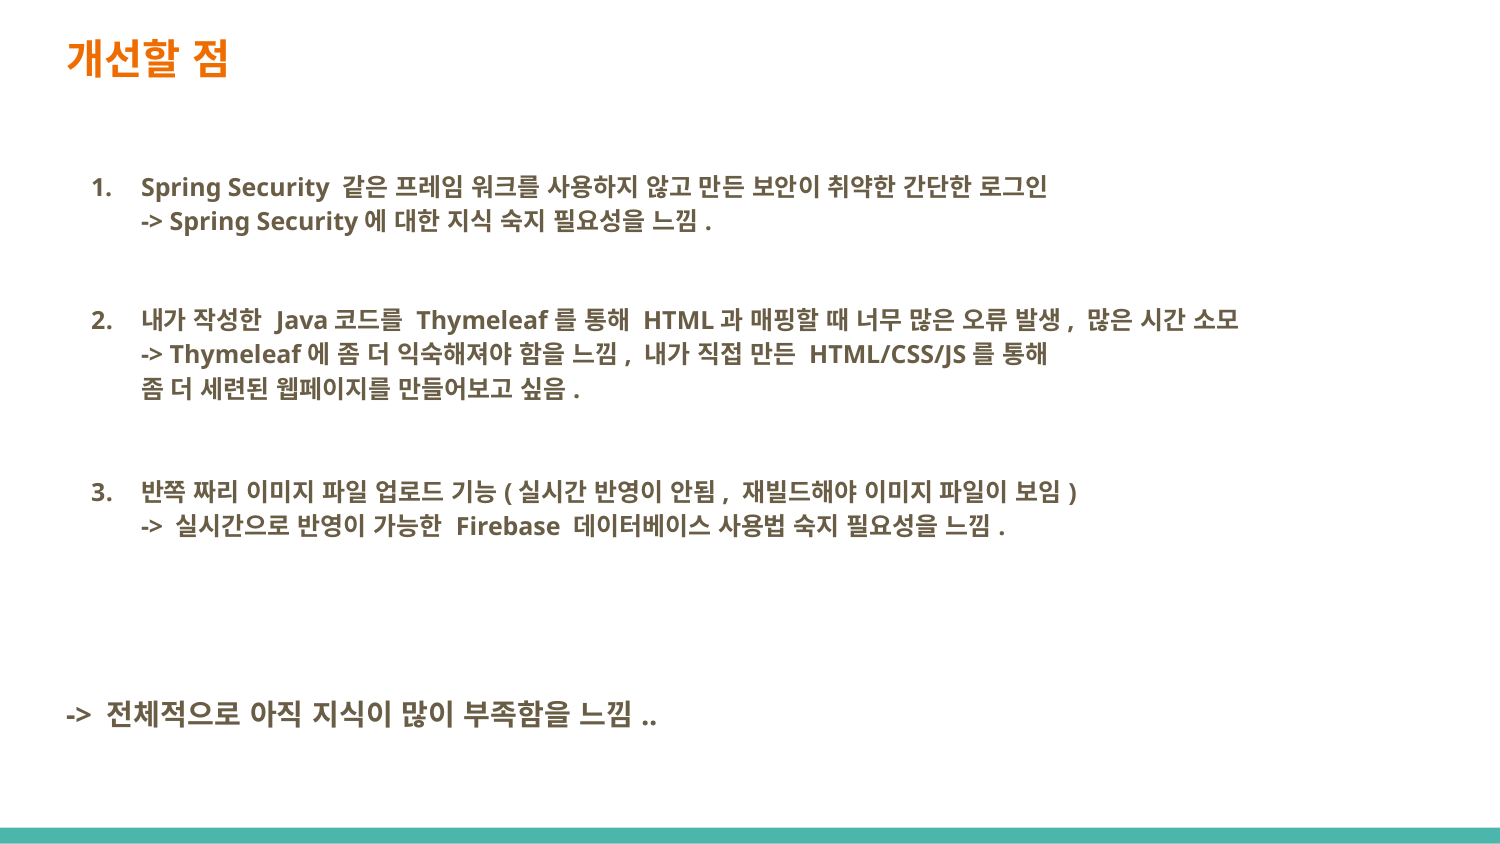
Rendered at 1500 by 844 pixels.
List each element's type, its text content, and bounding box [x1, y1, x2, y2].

list Spring Security 같은 프레임 워크를 사용하지 않고 만든 보안이 취약한 간단한 로그인 -> Spring Security에 대한 지식 숙지 필요성을 느낌. 내가 작성한 Java코드를 Thymeleaf를 통해 HTML과 매핑할 때 너무 많은 오류 발생, 많은 시간 소모 -> Thymeleaf에 좀 더 익숙해져야 함을 느낌, 내가 직접 만든 HTML/CSS/JS를 통해 좀 더 세련된 웹페이지를 만들어보고 싶음. 반쪽 짜리 이미지 파일 업로드 기능(실시간 반영이 안됨, 재빌드해야 이미지 파일이 보임) -> 실시간으로 반영이 가능한 Firebase 데이터베이스 사용법 숙지 필요성을 느낌. -> 전체적으로 아직 지식이 많이 부족함을 느낌.. [51, 120, 1449, 777]
title 개선할 점 [51, 18, 1449, 93]
